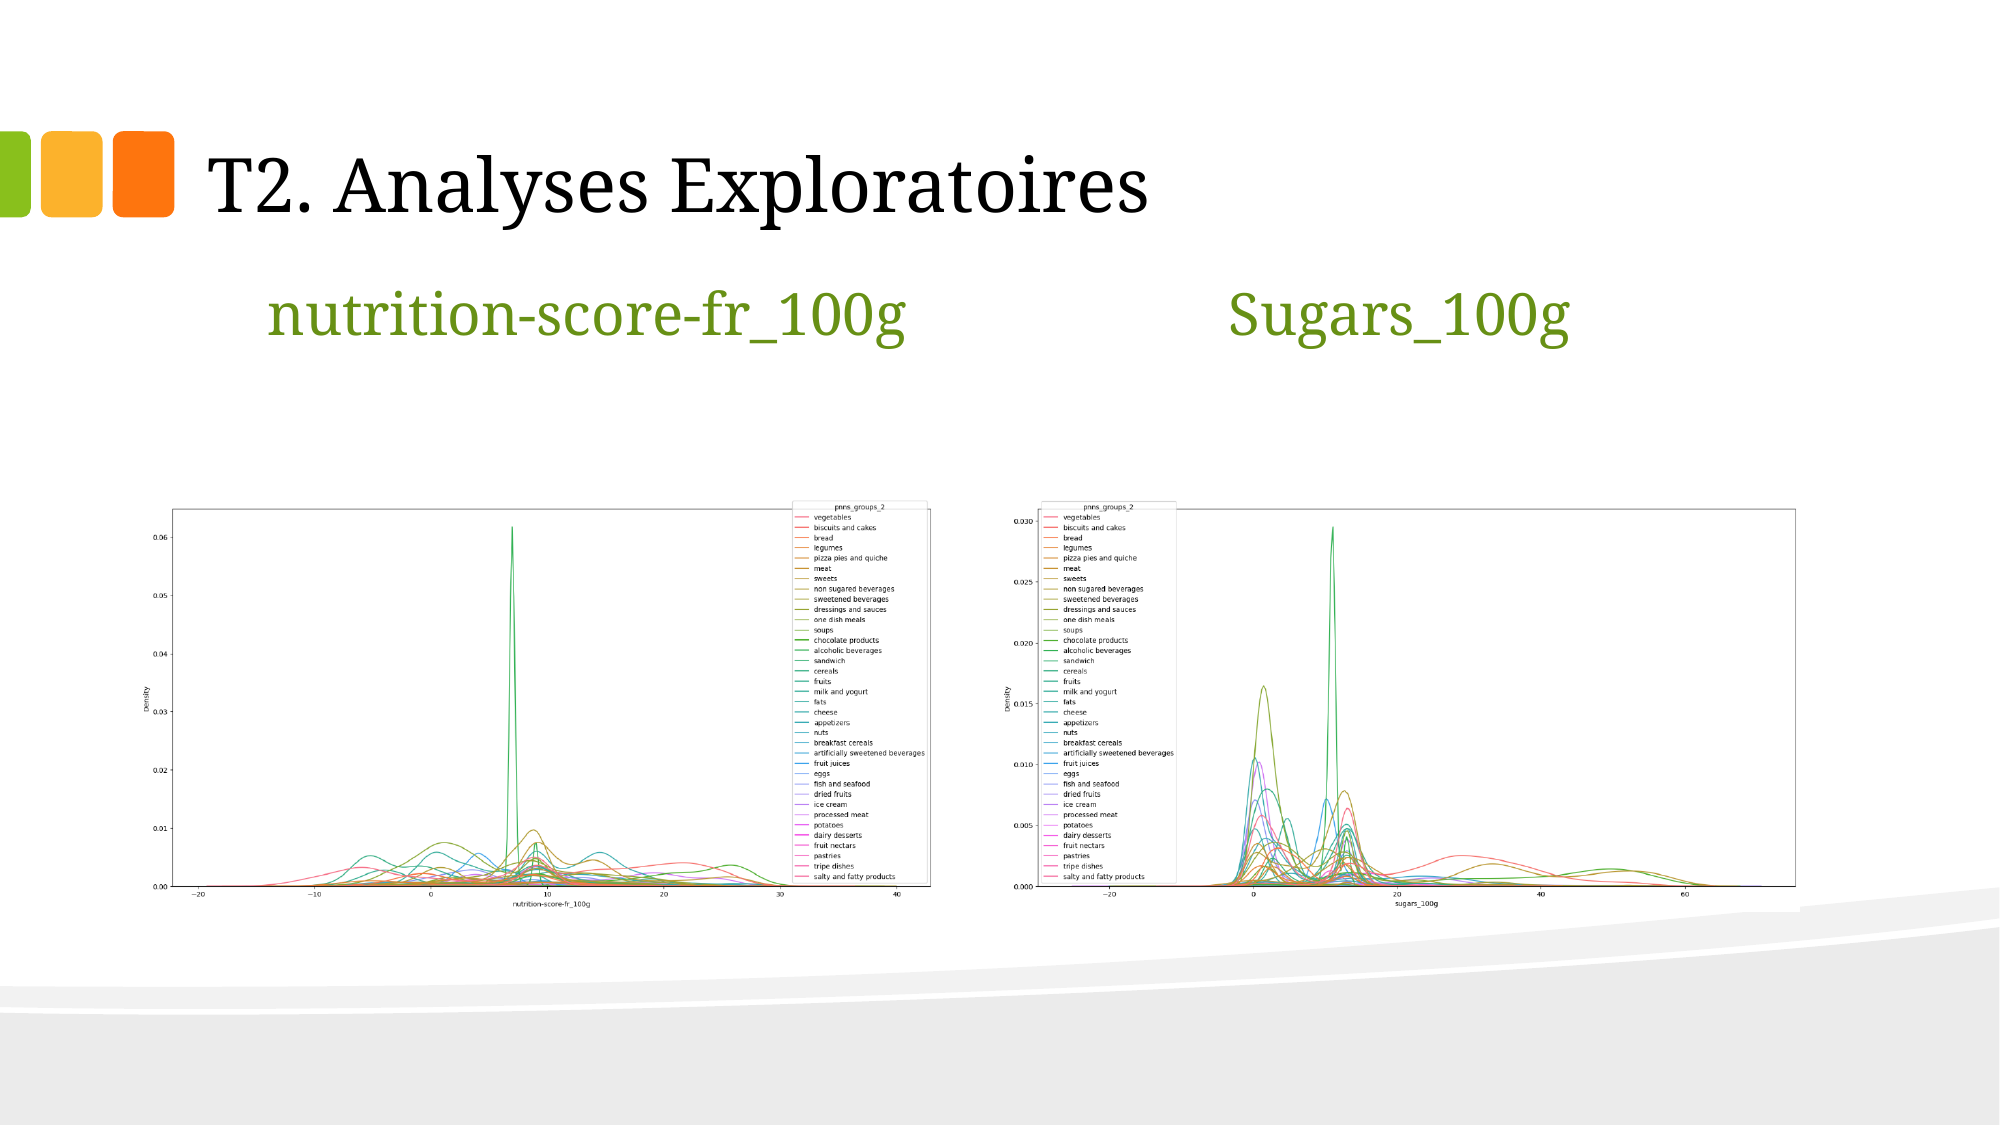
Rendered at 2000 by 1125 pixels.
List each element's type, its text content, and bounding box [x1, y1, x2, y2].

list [999, 496, 1800, 912]
title T2. Analyses Exploratoires [187, 24, 1787, 238]
list nutrition-score-fr_100g [187, 249, 987, 384]
list Sugars_100g [999, 249, 1800, 384]
picture [138, 496, 935, 912]
